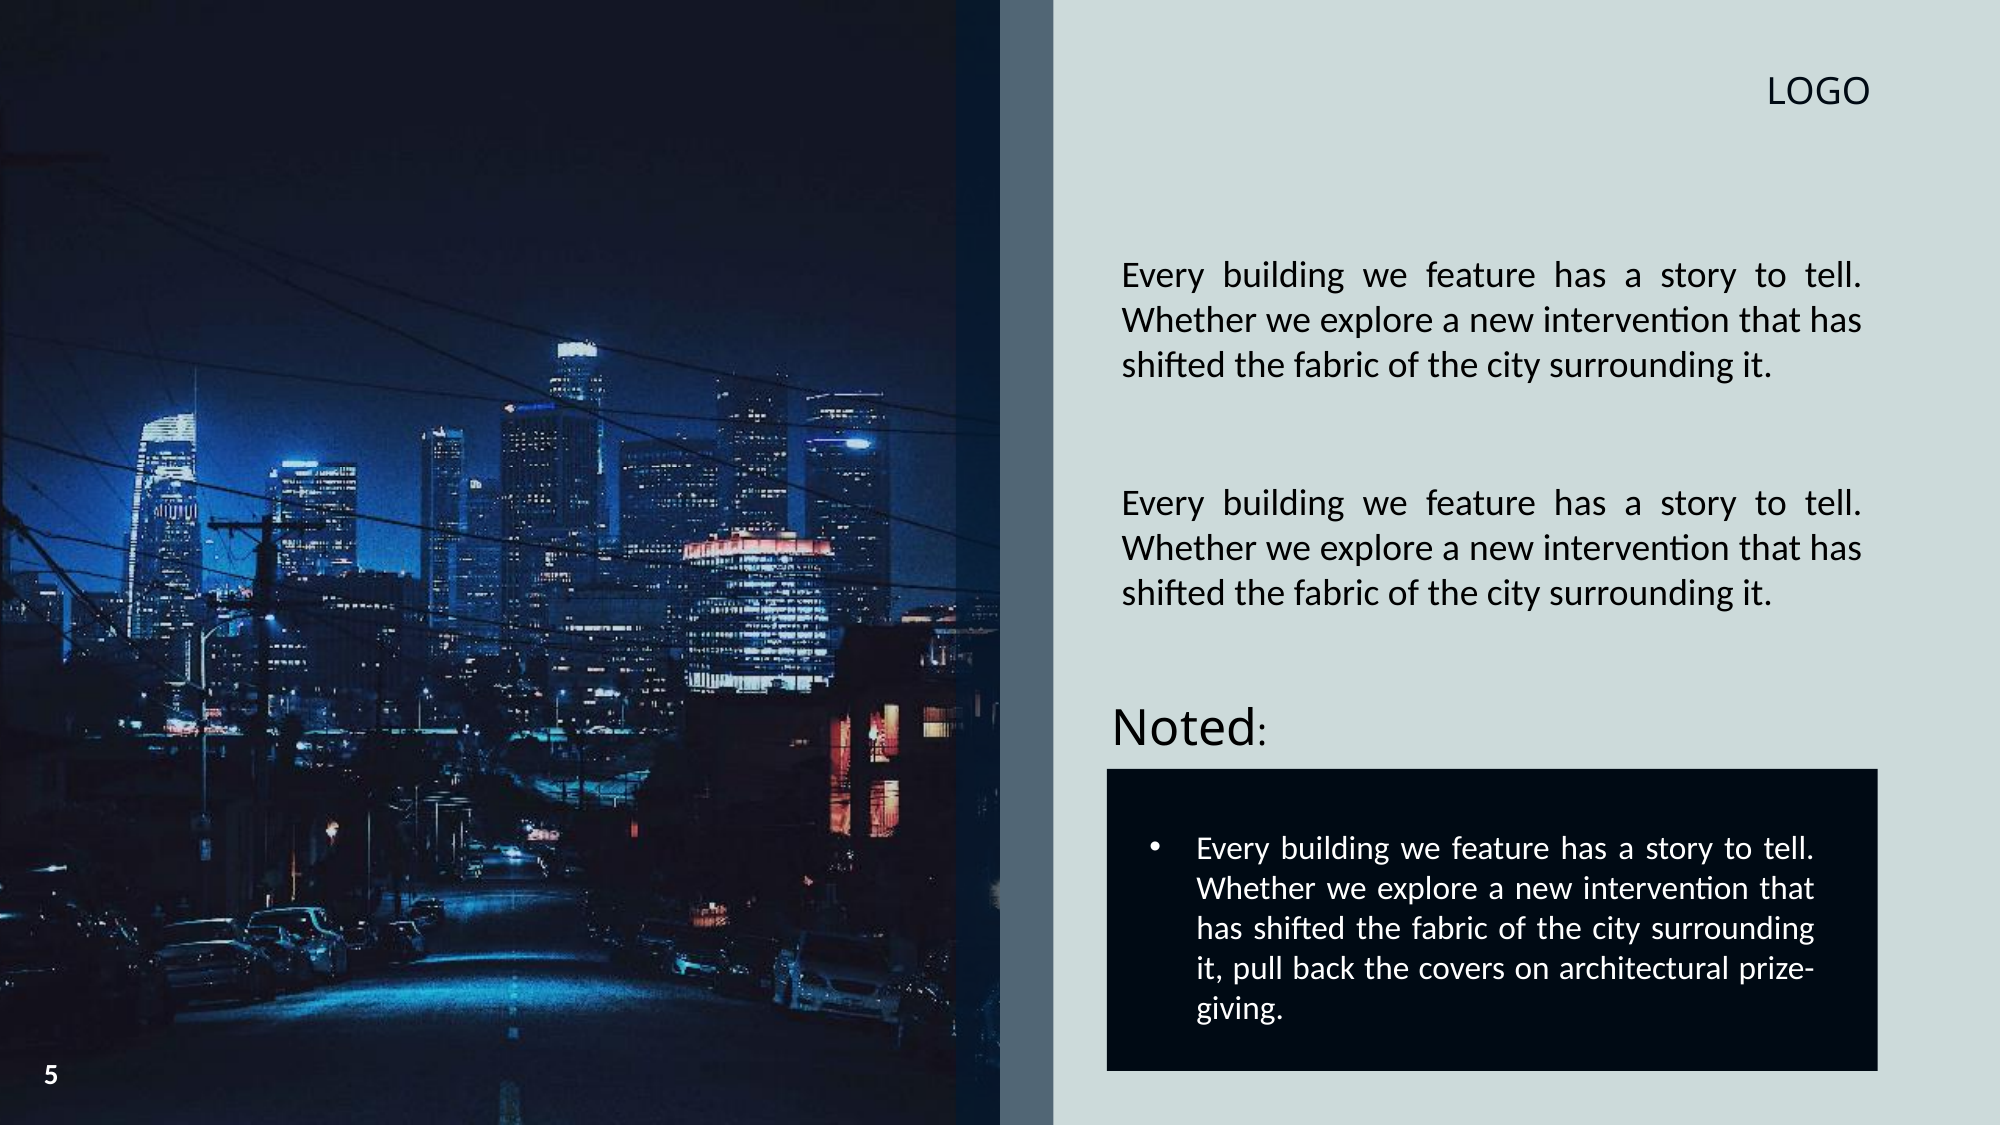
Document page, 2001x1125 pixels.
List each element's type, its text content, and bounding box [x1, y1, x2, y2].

picture [0, 0, 1000, 1125]
text_box LOGO [1637, 59, 2000, 116]
text_box Every building we feature has a story to tell. Whether we explore a new intervention that has shifted the fabric of the city surrounding it. [1106, 243, 1878, 446]
text_box [1055, 0, 2000, 1125]
text_box Every building we feature has a story to tell. Whether we explore a new intervention that has shifted the fabric of the city surrounding it. [1106, 470, 1878, 673]
text_box Noted: [1097, 688, 1878, 744]
text_box [1000, 0, 1055, 1125]
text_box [1106, 768, 1878, 1072]
